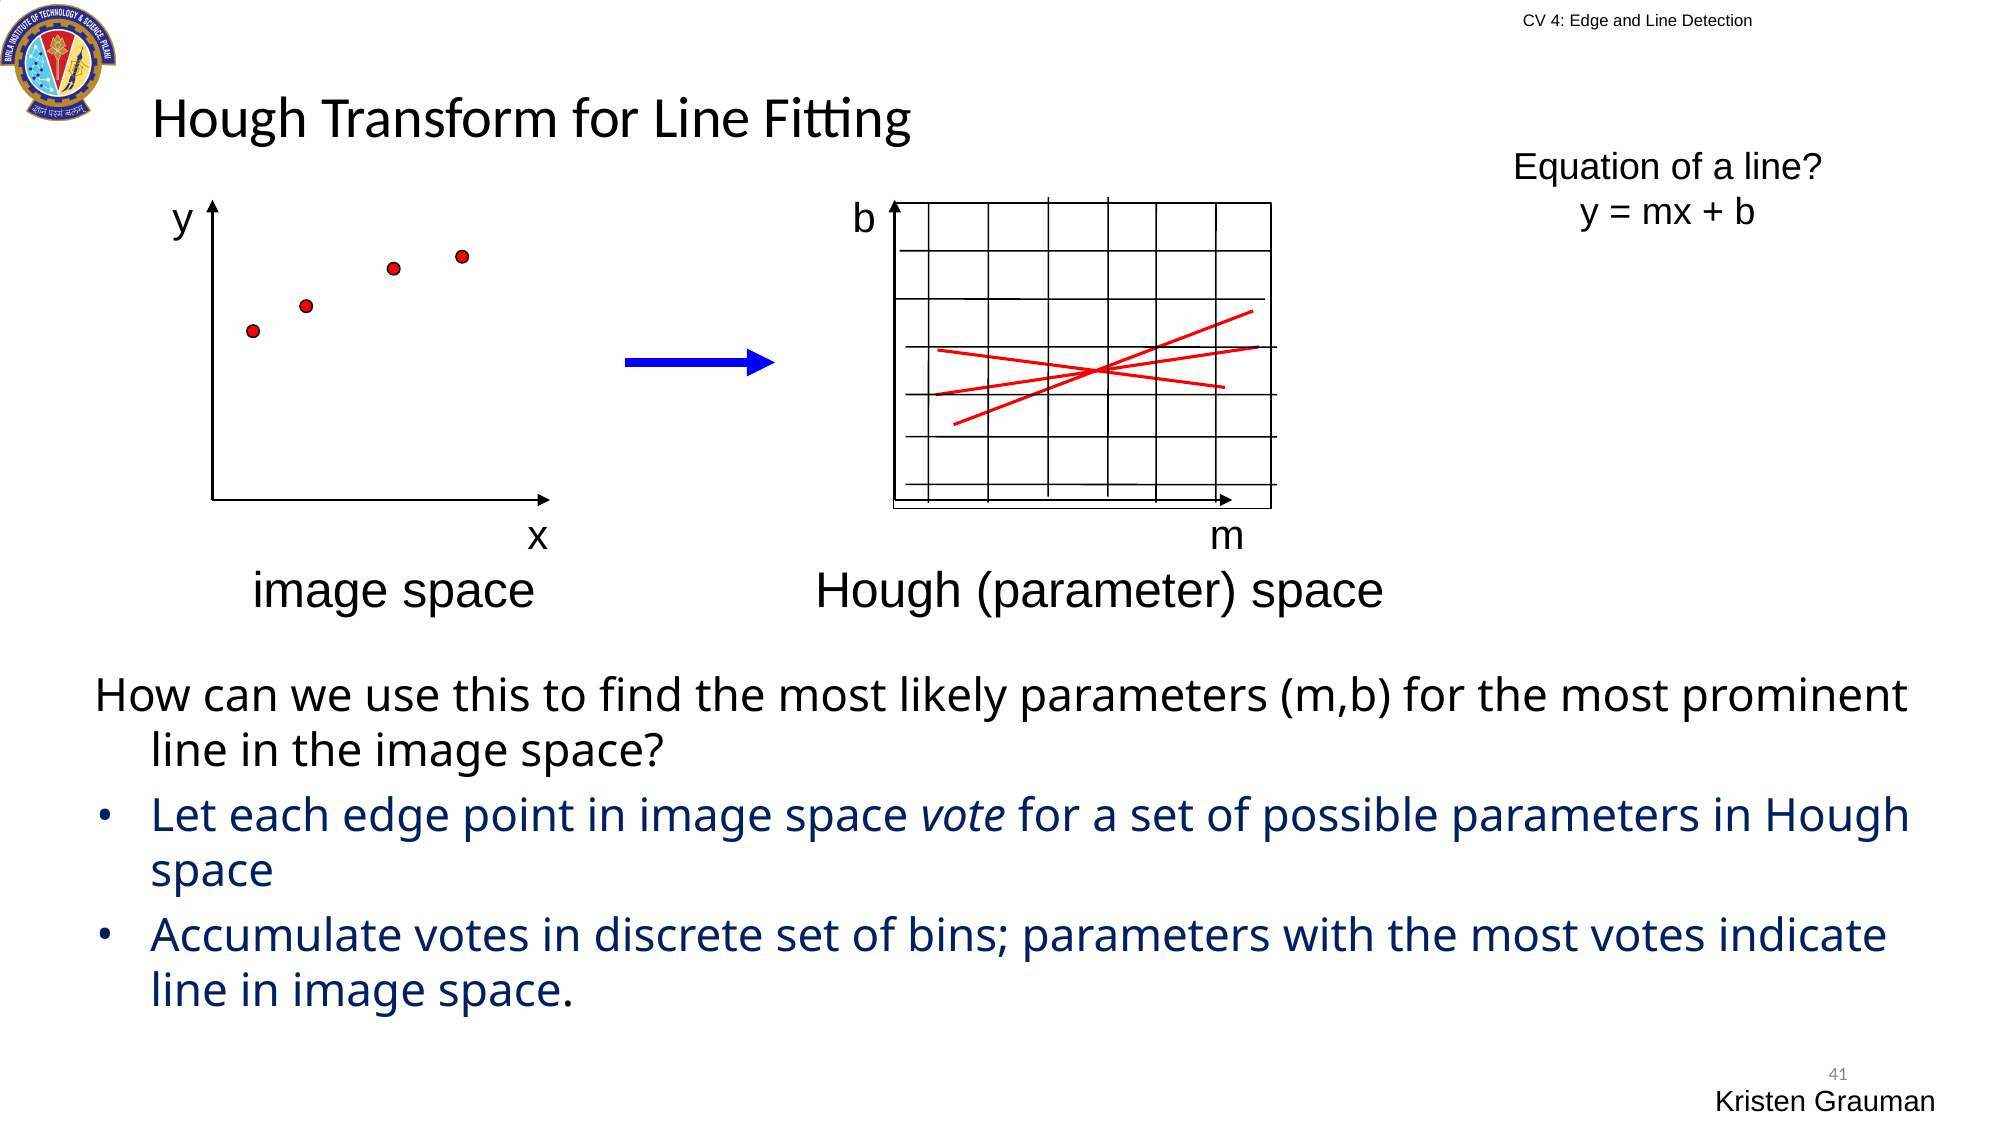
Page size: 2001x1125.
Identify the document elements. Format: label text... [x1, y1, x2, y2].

text_box Kristen Grauman [1699, 1074, 2000, 1125]
text_box Hough (parameter) space [799, 549, 1407, 625]
text_box Equation of a line? y = mx + b [1461, 134, 1875, 240]
text_box How can we use this to find the most likely parameters (m,b) for the most prominent line in the image space? Let each edge point in image space vote for a set of possible parameters in Hough space Accumulate votes in discrete set of bins; parameters with the most votes indicate line in image space. [79, 658, 1977, 971]
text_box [893, 196, 1278, 509]
text_box [387, 262, 400, 275]
text_box [246, 324, 260, 338]
picture [0, 4, 116, 121]
text_box b [837, 182, 891, 248]
title Hough Transform for Line Fitting [137, 34, 1811, 203]
text_box image space [237, 549, 552, 625]
slide_number 41 [1412, 1042, 1863, 1103]
text_box x [512, 500, 564, 565]
text_box m [1194, 517, 1260, 549]
text_box [299, 299, 313, 313]
text_box y [157, 182, 209, 248]
text_box [455, 250, 469, 263]
